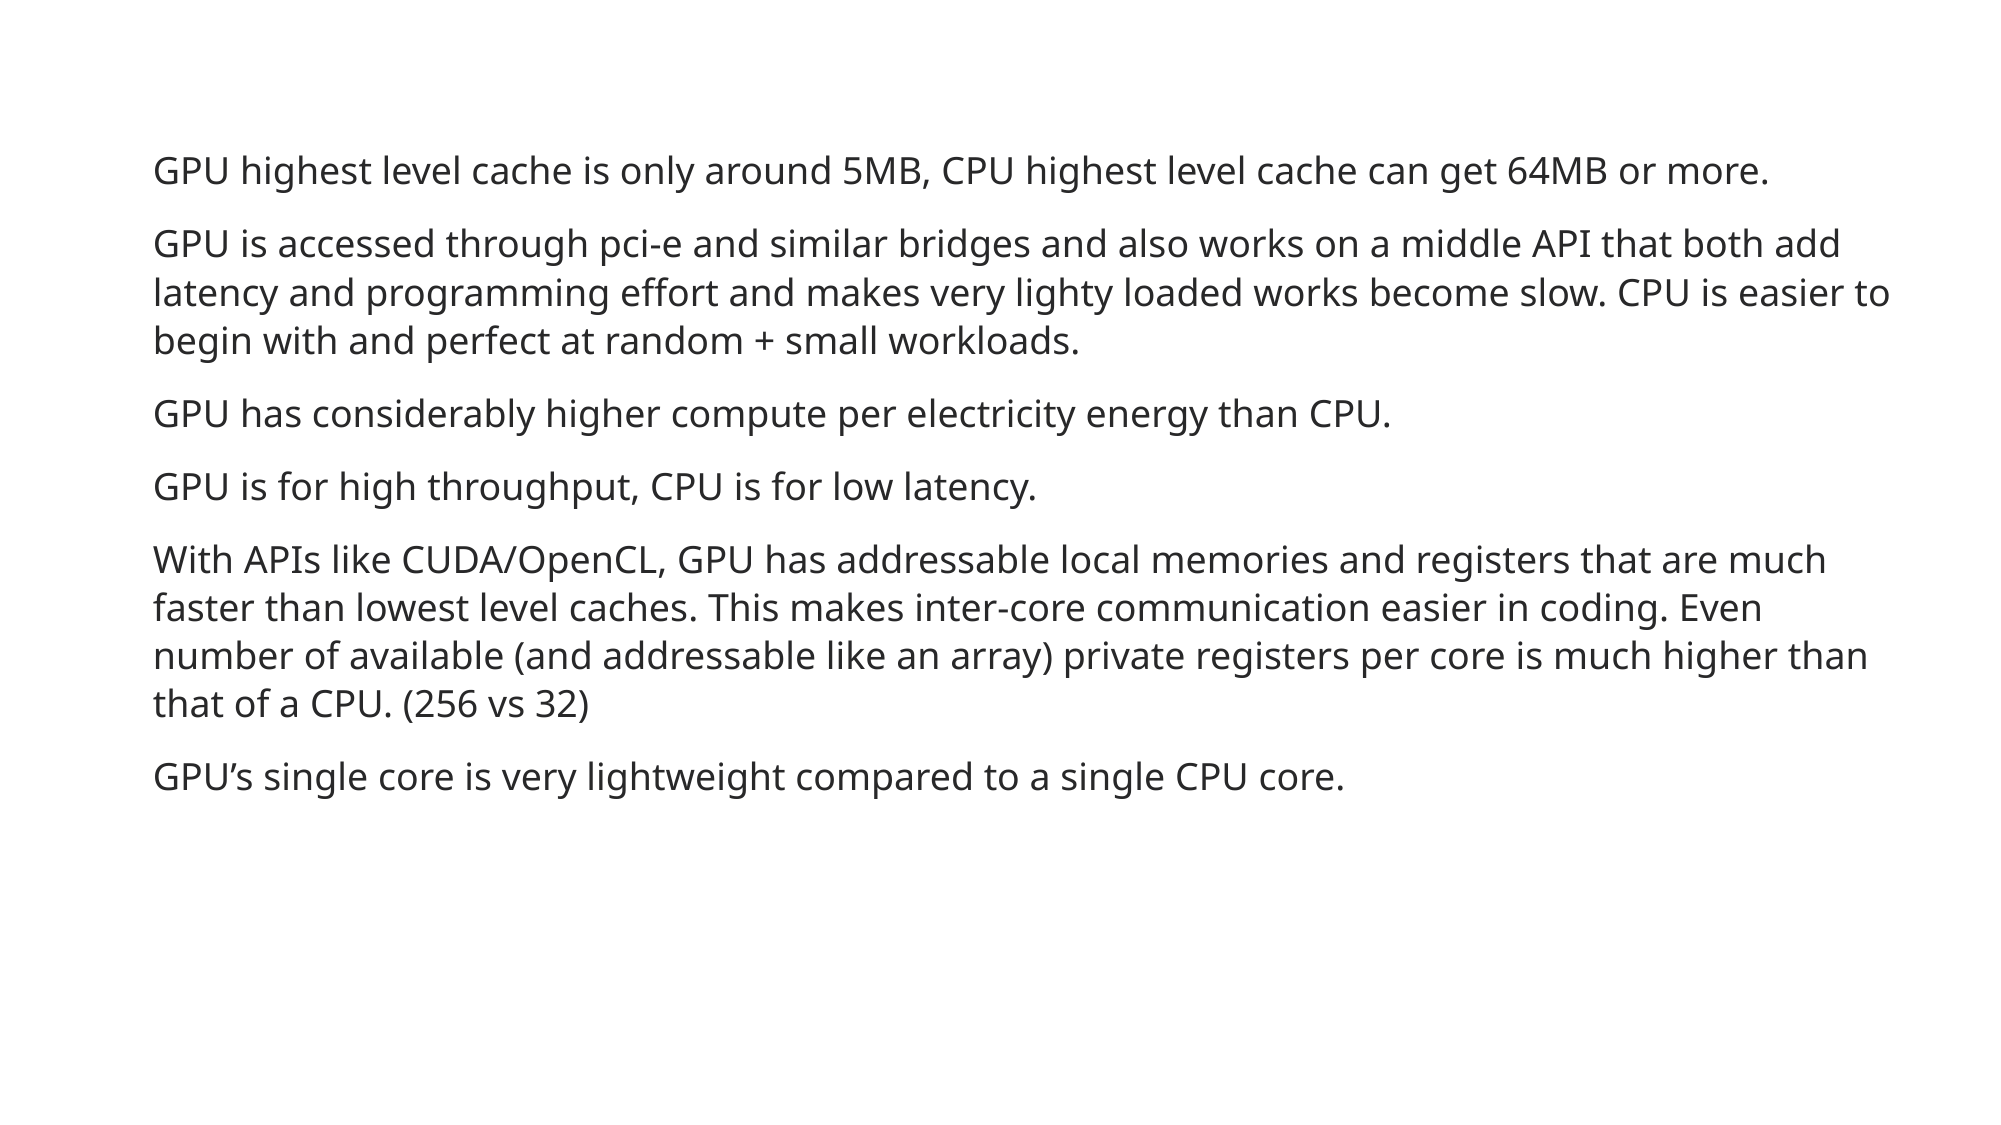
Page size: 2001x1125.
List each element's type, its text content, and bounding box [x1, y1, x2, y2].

text_box GPU highest level cache is only around 5MB, CPU highest level cache can get 64MB or more. GPU is accessed through pci-e and similar bridges and also works on a middle API that both add latency and programming effort and makes very lighty loaded works become slow. CPU is easier to begin with and perfect at random + small workloads. GPU has considerably higher compute per electricity energy than CPU. GPU is for high throughput, CPU is for low latency. With APIs like CUDA/OpenCL, GPU has addressable local memories and registers that are much faster than lowest level caches. This makes inter-core communication easier in coding. Even number of available (and addressable like an array) private registers per core is much higher than that of a CPU. (256 vs 32) GPU’s single core is very lightweight compared to a single CPU core. [138, 136, 1910, 874]
